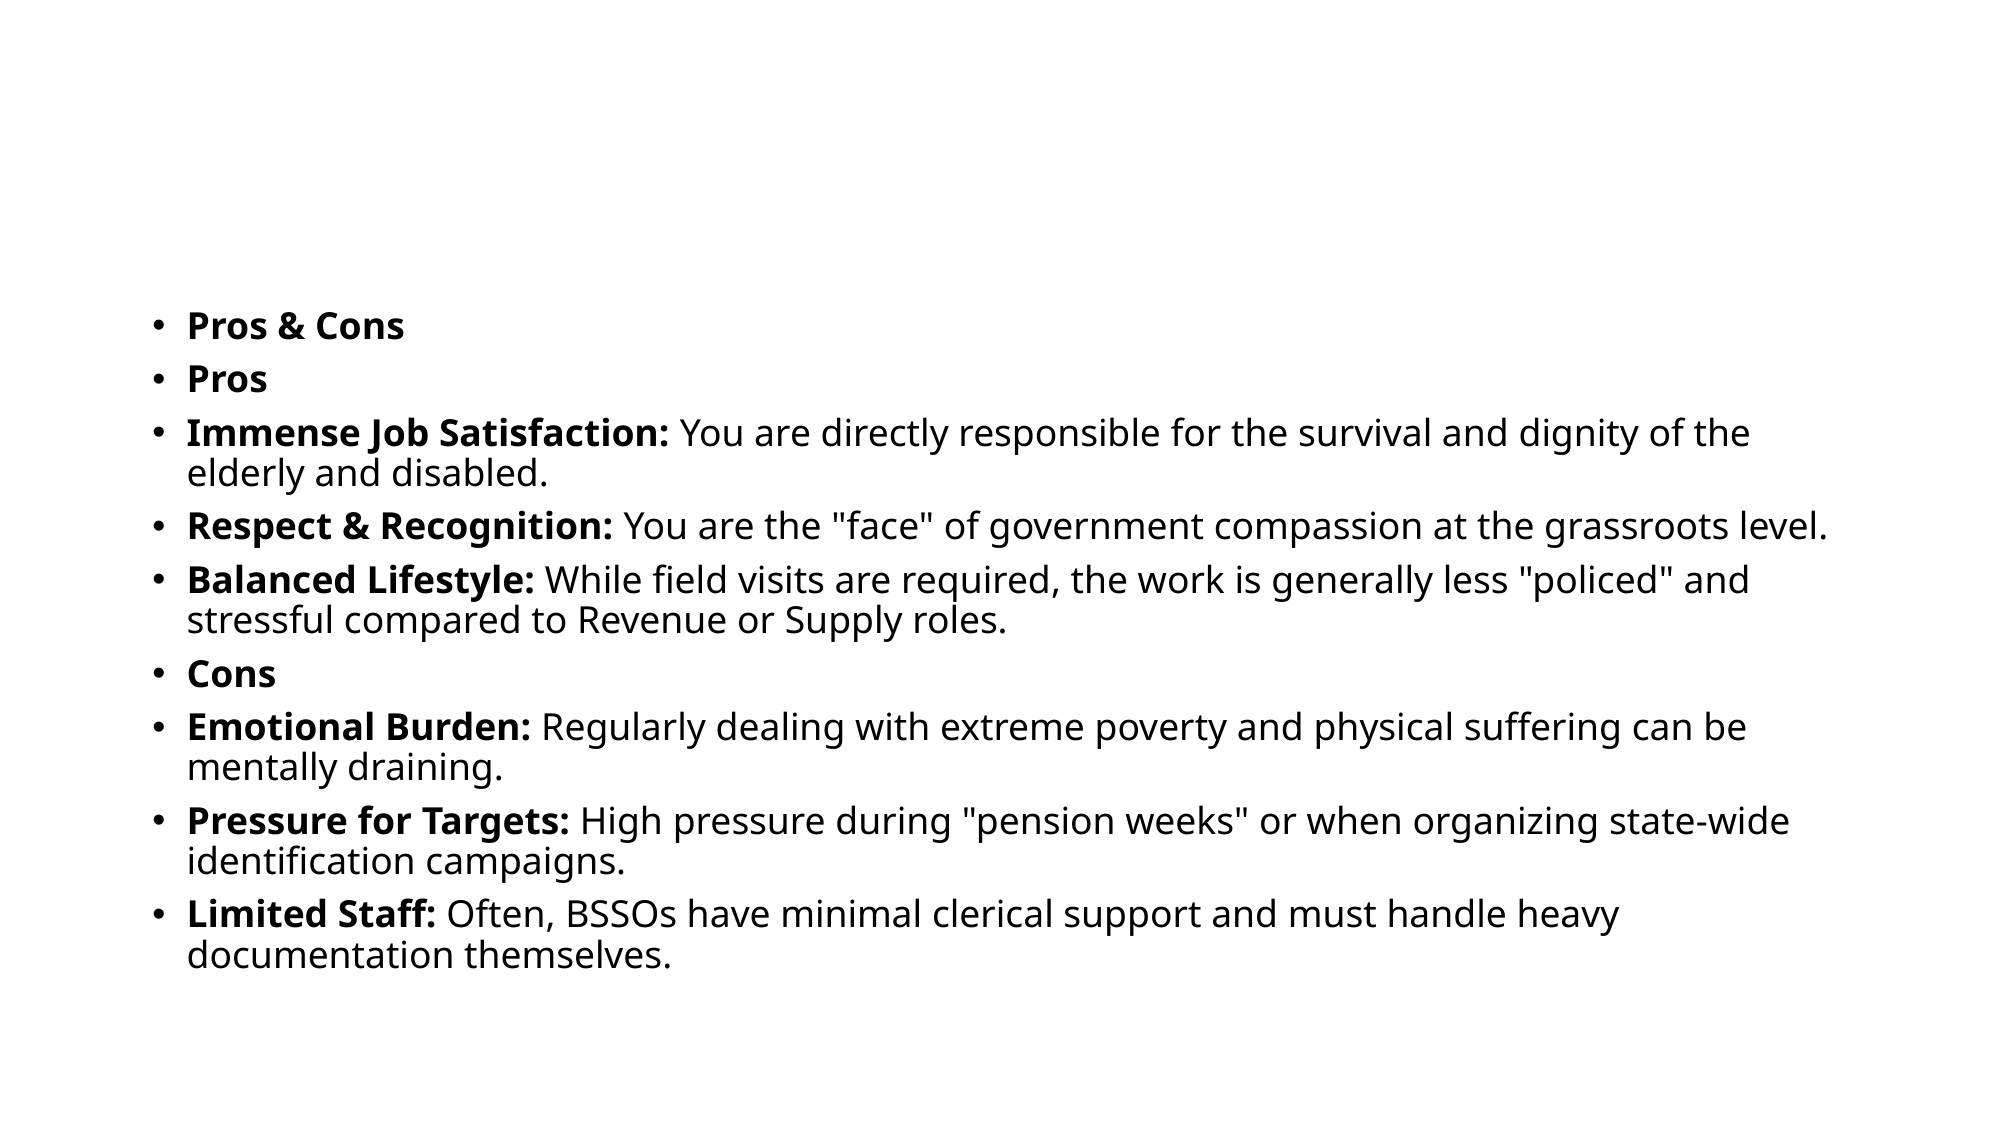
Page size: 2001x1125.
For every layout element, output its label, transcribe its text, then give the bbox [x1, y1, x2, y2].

list Pros & Cons Pros Immense Job Satisfaction: You are directly responsible for the survival and dignity of the elderly and disabled. Respect & Recognition: You are the "face" of government compassion at the grassroots level. Balanced Lifestyle: While field visits are required, the work is generally less "policed" and stressful compared to Revenue or Supply roles. Cons Emotional Burden: Regularly dealing with extreme poverty and physical suffering can be mentally draining. Pressure for Targets: High pressure during "pension weeks" or when organizing state-wide identification campaigns. Limited Staff: Often, BSSOs have minimal clerical support and must handle heavy documentation themselves. [137, 299, 1863, 1014]
